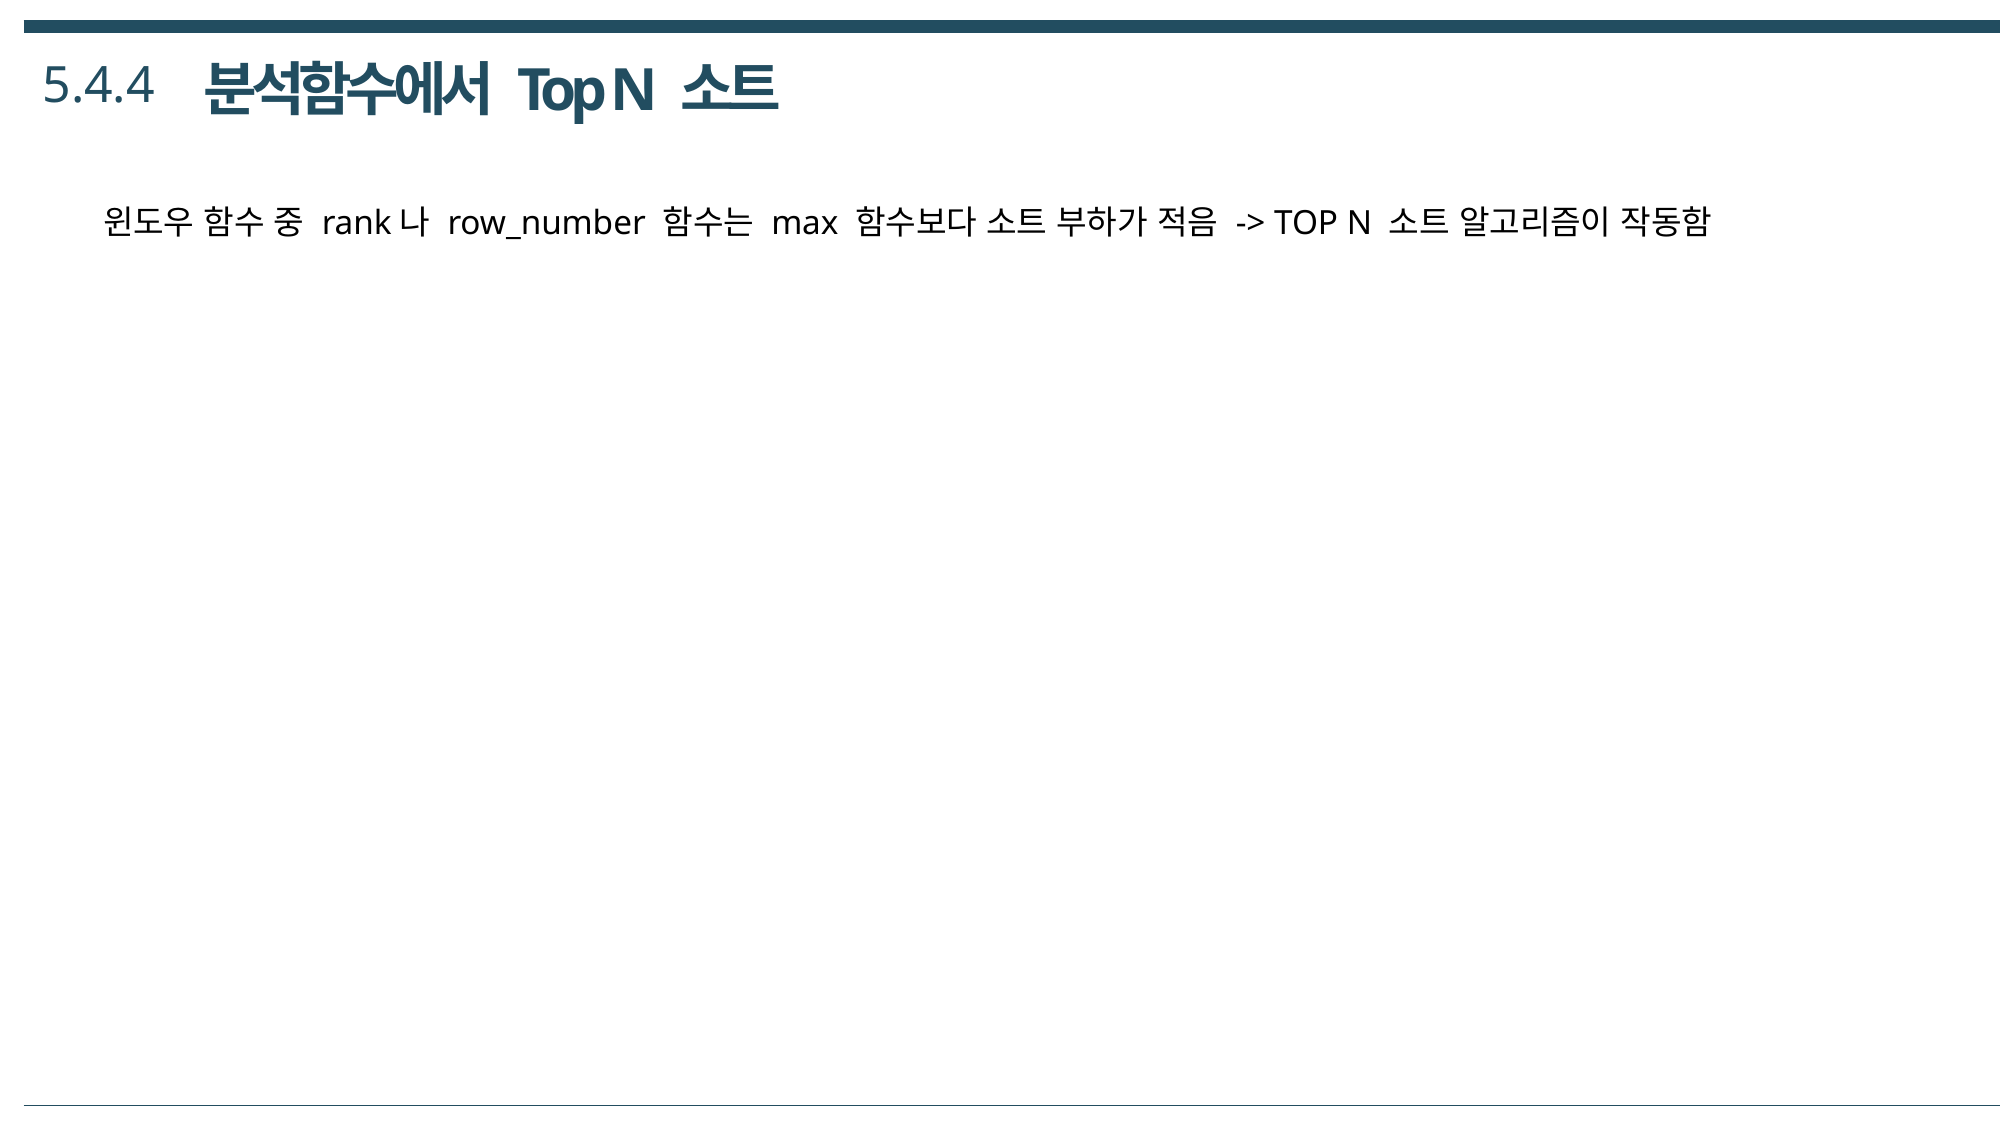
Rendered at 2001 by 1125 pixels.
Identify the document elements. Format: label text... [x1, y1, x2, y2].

text_box 5.4.4 [27, 44, 170, 120]
text_box 윈도우 함수 중 rank나 row_number 함수는 max 함수보다 소트 부하가 적음 -> TOP N 소트 알고리즘이 작동함 [88, 185, 1728, 297]
text_box 분석함수에서 Top N 소트 [189, 44, 797, 130]
